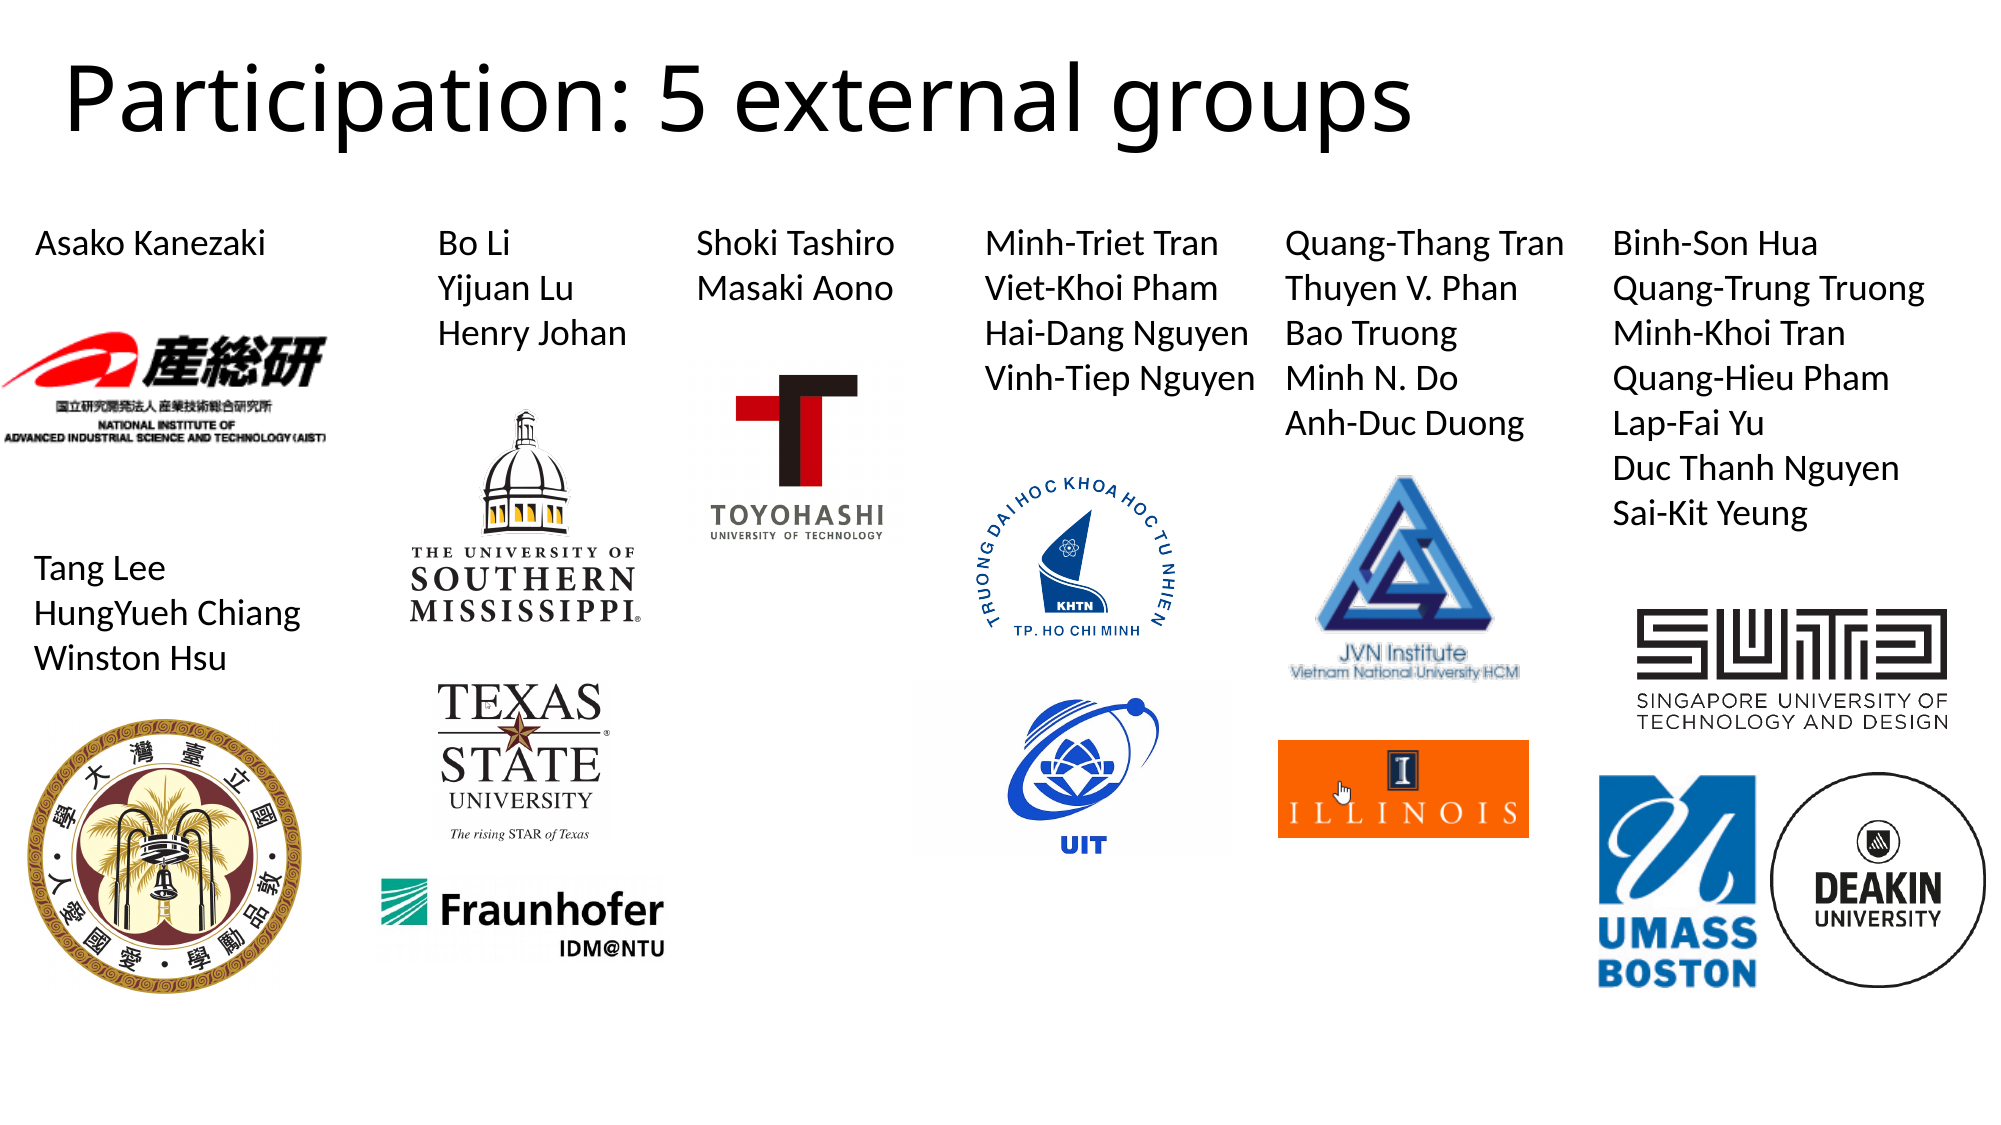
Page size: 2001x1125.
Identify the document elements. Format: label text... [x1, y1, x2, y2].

title Participation: 5 external groups [47, 0, 1773, 211]
picture [1286, 473, 1521, 684]
picture [1636, 608, 1948, 740]
picture [1278, 740, 1529, 838]
text_box Shoki Tashiro Masaki Aono [681, 210, 927, 316]
text_box Bo Li Yijuan Lu Henry Johan [423, 210, 653, 361]
picture [681, 357, 908, 557]
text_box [1598, 772, 1986, 988]
picture [376, 874, 669, 963]
picture [913, 680, 1234, 858]
text_box Quang-Thang Tran Thuyen V. Phan Bao Truong Minh N. Do Anh-Duc Duong [1270, 210, 1598, 451]
text_box Minh-Triet Tran Viet-Khoi Pham Hai-Dang Nguyen Vinh-Tiep Nguyen [970, 210, 1280, 406]
picture [0, 329, 329, 445]
text_box Asako Kanezaki [20, 210, 282, 271]
text_box Tang Lee HungYueh Chiang Winston Hsu [19, 535, 342, 686]
picture [25, 719, 303, 995]
picture [972, 477, 1175, 636]
picture [433, 681, 612, 842]
text_box Binh-Son Hua Quang-Trung Truong Minh-Khoi Tran Quang-Hieu Pham Lap-Fai Yu Duc Thanh Nguyen Sai-Kit Yeung [1598, 210, 1961, 631]
picture [384, 384, 661, 649]
